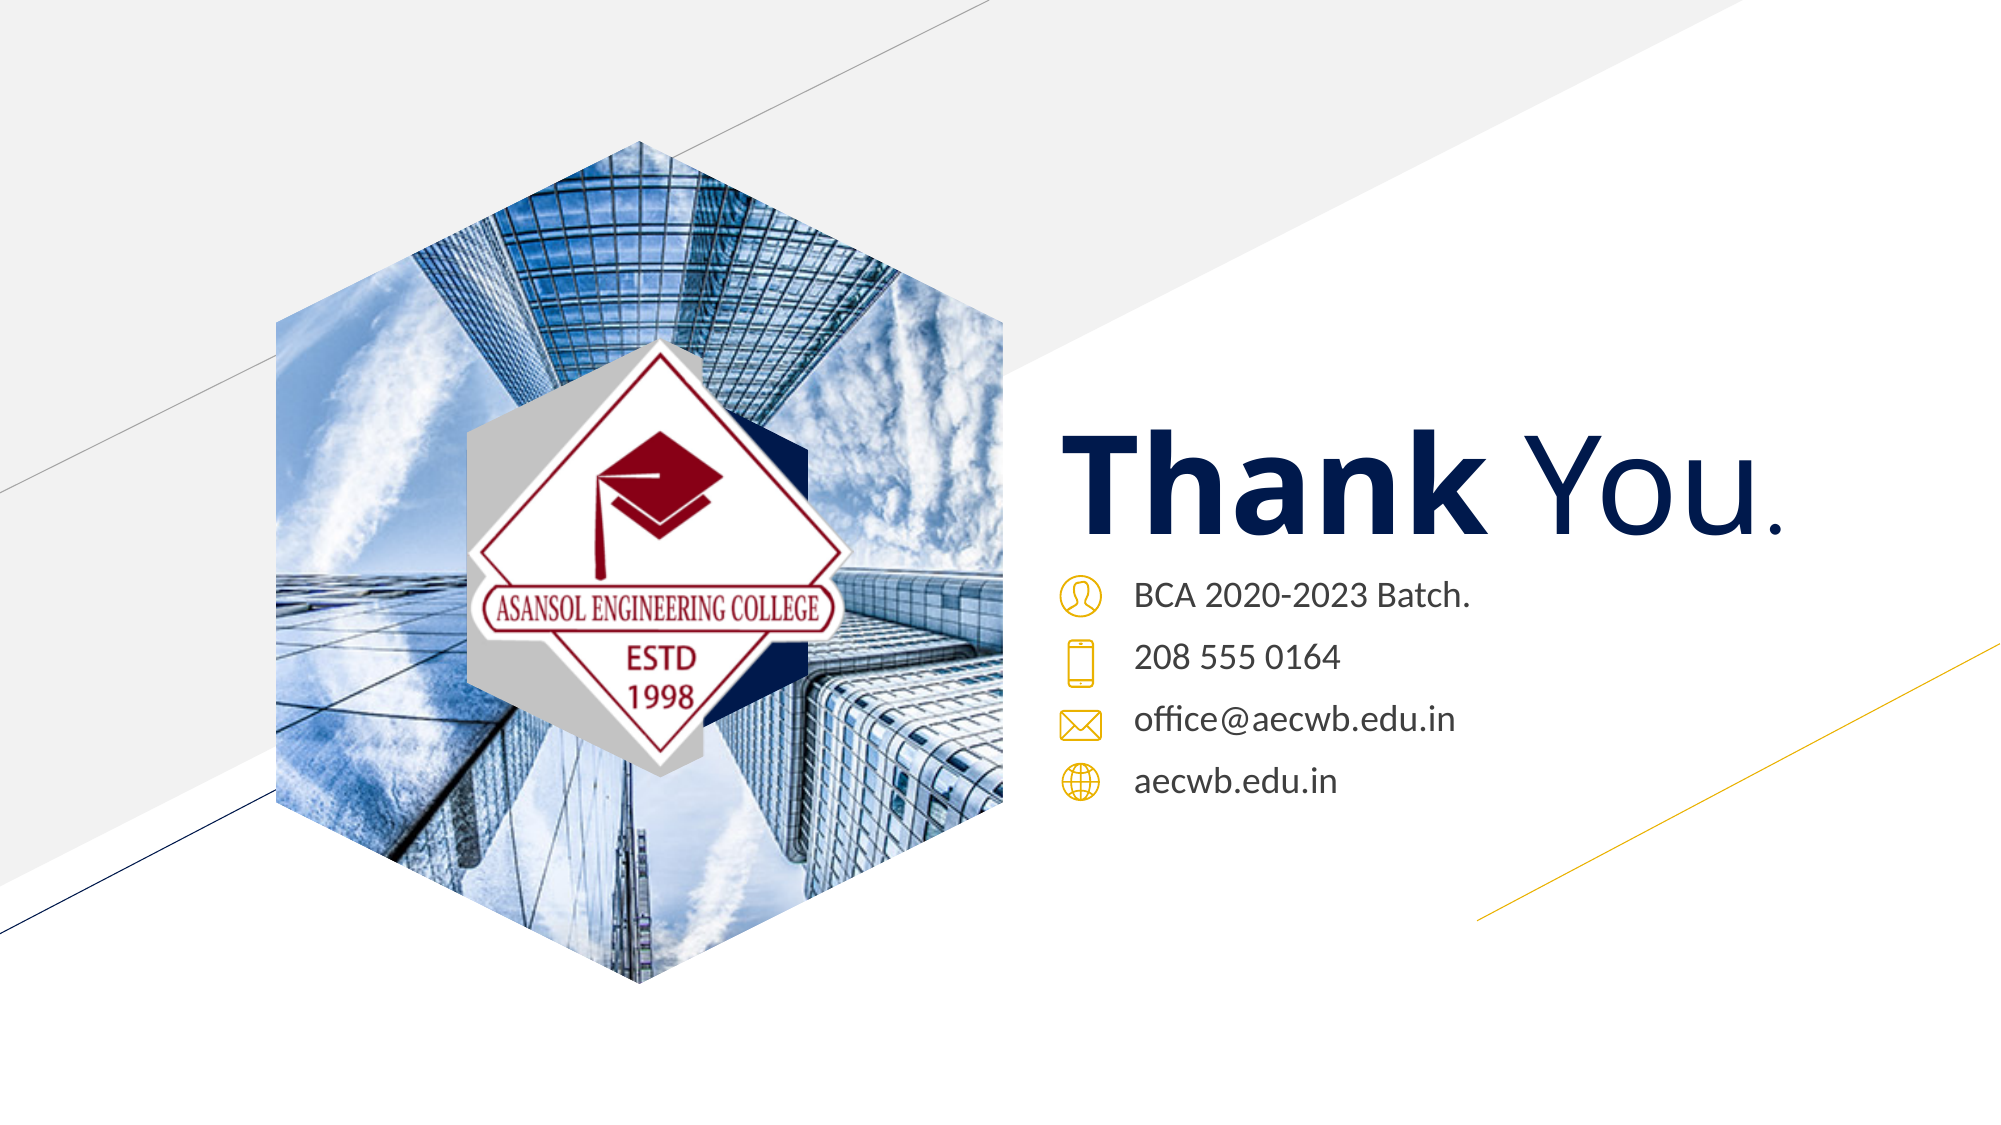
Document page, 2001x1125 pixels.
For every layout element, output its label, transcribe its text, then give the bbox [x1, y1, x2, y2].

picture [276, 141, 1003, 984]
list office@aecwb.edu.in [1119, 691, 1685, 740]
title Thank You. [1045, 298, 1842, 564]
list aecwb.edu.in [1119, 753, 1685, 801]
list BCA 2020-2023 Batch. [1119, 567, 1685, 615]
list 208 555 0164 [1119, 629, 1685, 678]
